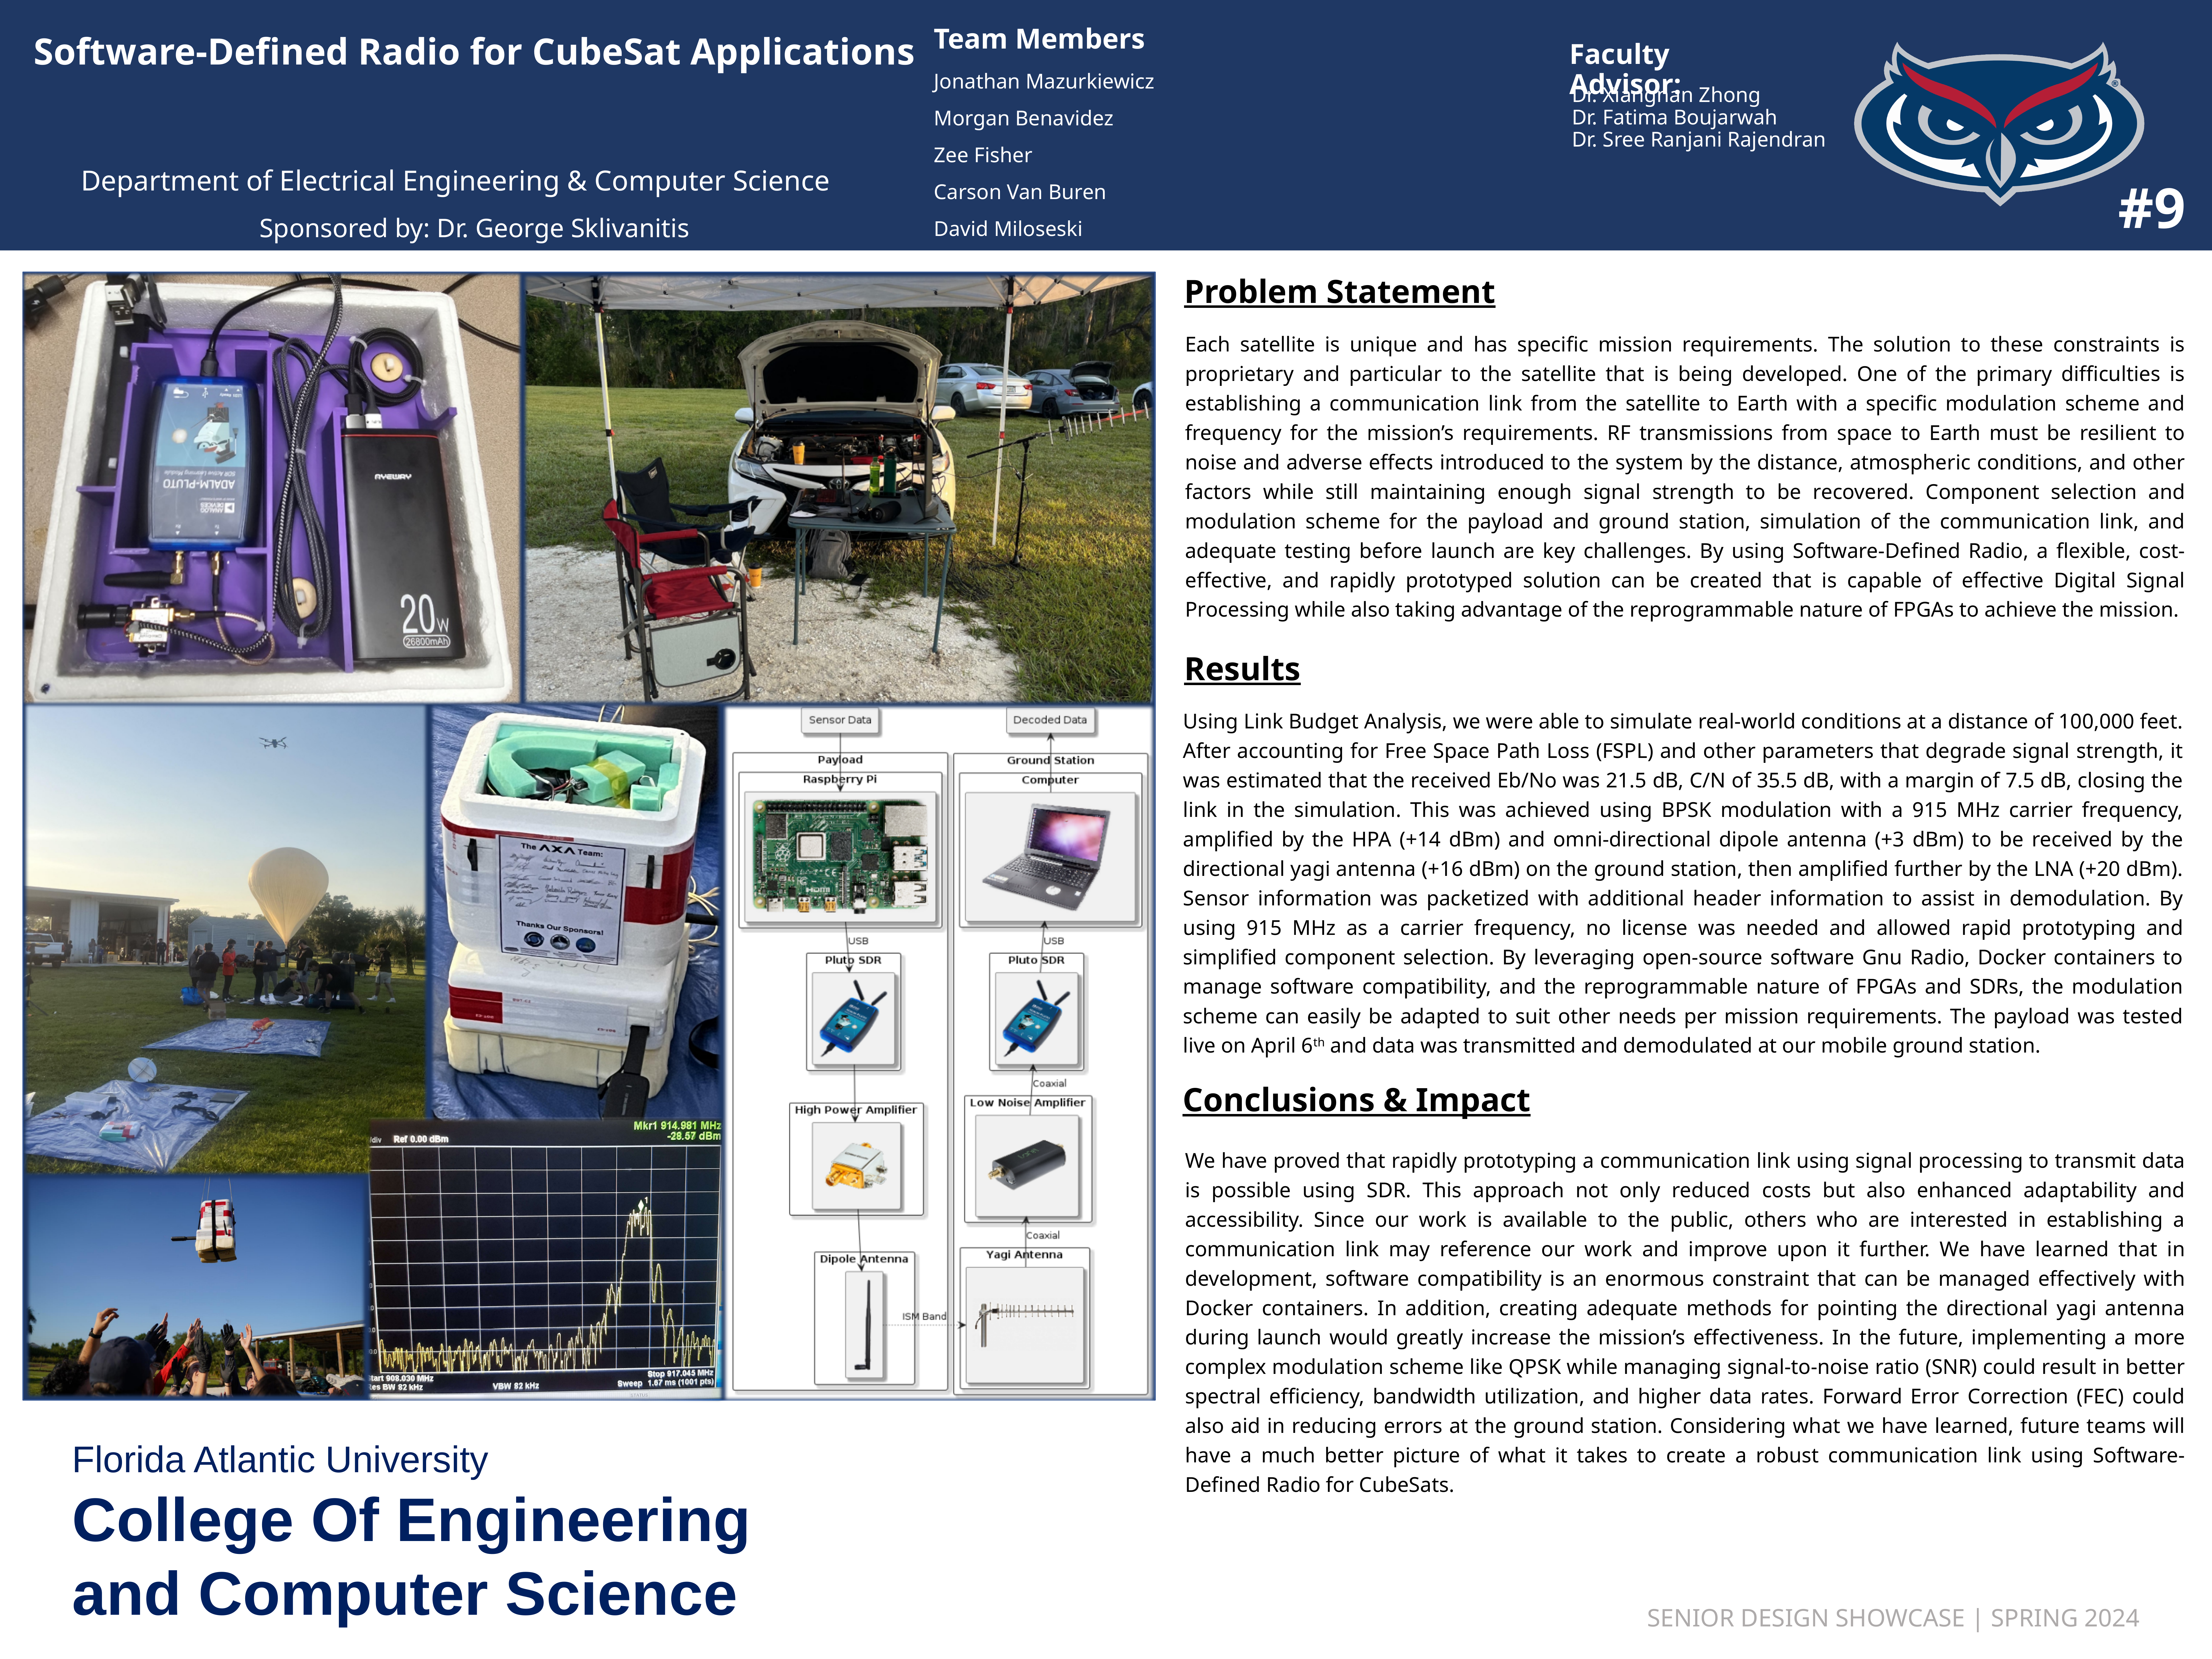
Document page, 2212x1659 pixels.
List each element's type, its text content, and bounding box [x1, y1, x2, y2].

text_box #9 [2101, 165, 2202, 249]
text_box [22, 272, 54, 273]
text_box Each satellite is unique and has specific mission requirements. The solution to these constraints is proprietary and particular to the satellite that is being developed. One of the primary difficulties is establishing a communication link from the satellite to Earth with a specific modulation scheme and frequency for the mission’s requirements. RF transmissions from space to Earth must be resilient to noise and adverse effects introduced to the system by the distance, atmospheric conditions, and other factors while still maintaining enough signal strength to be recovered. Component selection and modulation scheme for the payload and ground station, simulation of the communication link, and adequate testing before launch are key challenges. By using Software-Defined Radio, a flexible, cost-effective, and rapidly prototyped solution can be created that is capable of effective Digital Signal Processing while also taking advantage of the reprogrammable nature of FPGAs to achieve the mission. [1168, 318, 2203, 682]
text_box Faculty Advisor: [1553, 32, 1796, 187]
text_box [22, 1178, 25, 1401]
text_box Using Link Budget Analysis, we were able to simulate real-world conditions at a distance of 100,000 feet. After accounting for Free Space Path Loss (FSPL) and other parameters that degrade signal strength, it was estimated that the received Eb/No was 21.5 dB, C/N of 35.5 dB, with a margin of 7.5 dB, closing the link in the simulation. This was achieved using BPSK modulation with a 915 MHz carrier frequency, amplified by the HPA (+14 dBm) and omni-directional dipole antenna (+3 dBm) to be received by the directional yagi antenna (+16 dBm) on the ground station, then amplified further by the LNA (+20 dBm). Sensor information was packetized with additional header information to assist in demodulation. By using 915 MHz as a carrier frequency, no license was needed and allowed rapid prototyping and simplified component selection. By leveraging open-source software Gnu Radio, Docker containers to manage software compatibility, and the reprogrammable nature of FPGAs and SDRs, the modulation scheme can easily be adapted to suit other needs per mission requirements. The payload was tested live on April 6th and data was transmitted and demodulated at our mobile ground station. [1166, 695, 2201, 1101]
text_box Sponsored by: Dr. George Sklivanitis [42, 207, 908, 272]
picture [23, 238, 1156, 1402]
title Software-Defined Radio for CubeSat Applications [22, 31, 917, 113]
text_box We have proved that rapidly prototyping a communication link using signal processing to transmit data is possible using SDR. This approach not only reduced costs but also enhanced adaptability and accessibility. Since our work is available to the public, others who are interested in establishing a communication link may reference our work and improve upon it further. We have learned that in development, software compatibility is an enormous constraint that can be managed effectively with Docker containers. In addition, creating adequate methods for pointing the directional yagi antenna during launch would greatly increase the mission’s effectiveness. In the future, implementing a more complex modulation scheme like QPSK while managing signal-to-noise ratio (SNR) could result in better spectral efficiency, bandwidth utilization, and higher data rates. Forward Error Correction (FEC) could also aid in reducing errors at the ground station. Considering what we have learned, future teams will have a much better picture of what it takes to create a robust communication link using Software-Defined Radio for CubeSats. [1168, 1134, 2203, 1501]
text_box Dr. Xiangnan Zhong Dr. Fatima Boujarwah Dr. Sree Ranjani Rajendran [1555, 76, 1922, 232]
text_box [490, 272, 1156, 275]
text_box Results [1167, 642, 2190, 695]
picture [1854, 41, 2144, 206]
list Department of Electrical Engineering & Computer Science [23, 164, 888, 203]
text_box Team Members [917, 16, 1245, 47]
text_box Jonathan Mazurkiewicz Morgan Benavidez Zee Fisher Carson Van Buren David Miloseski [917, 47, 1354, 241]
text_box Problem Statement [1167, 265, 1807, 318]
text_box Conclusions & Impact [1166, 1073, 2189, 1127]
